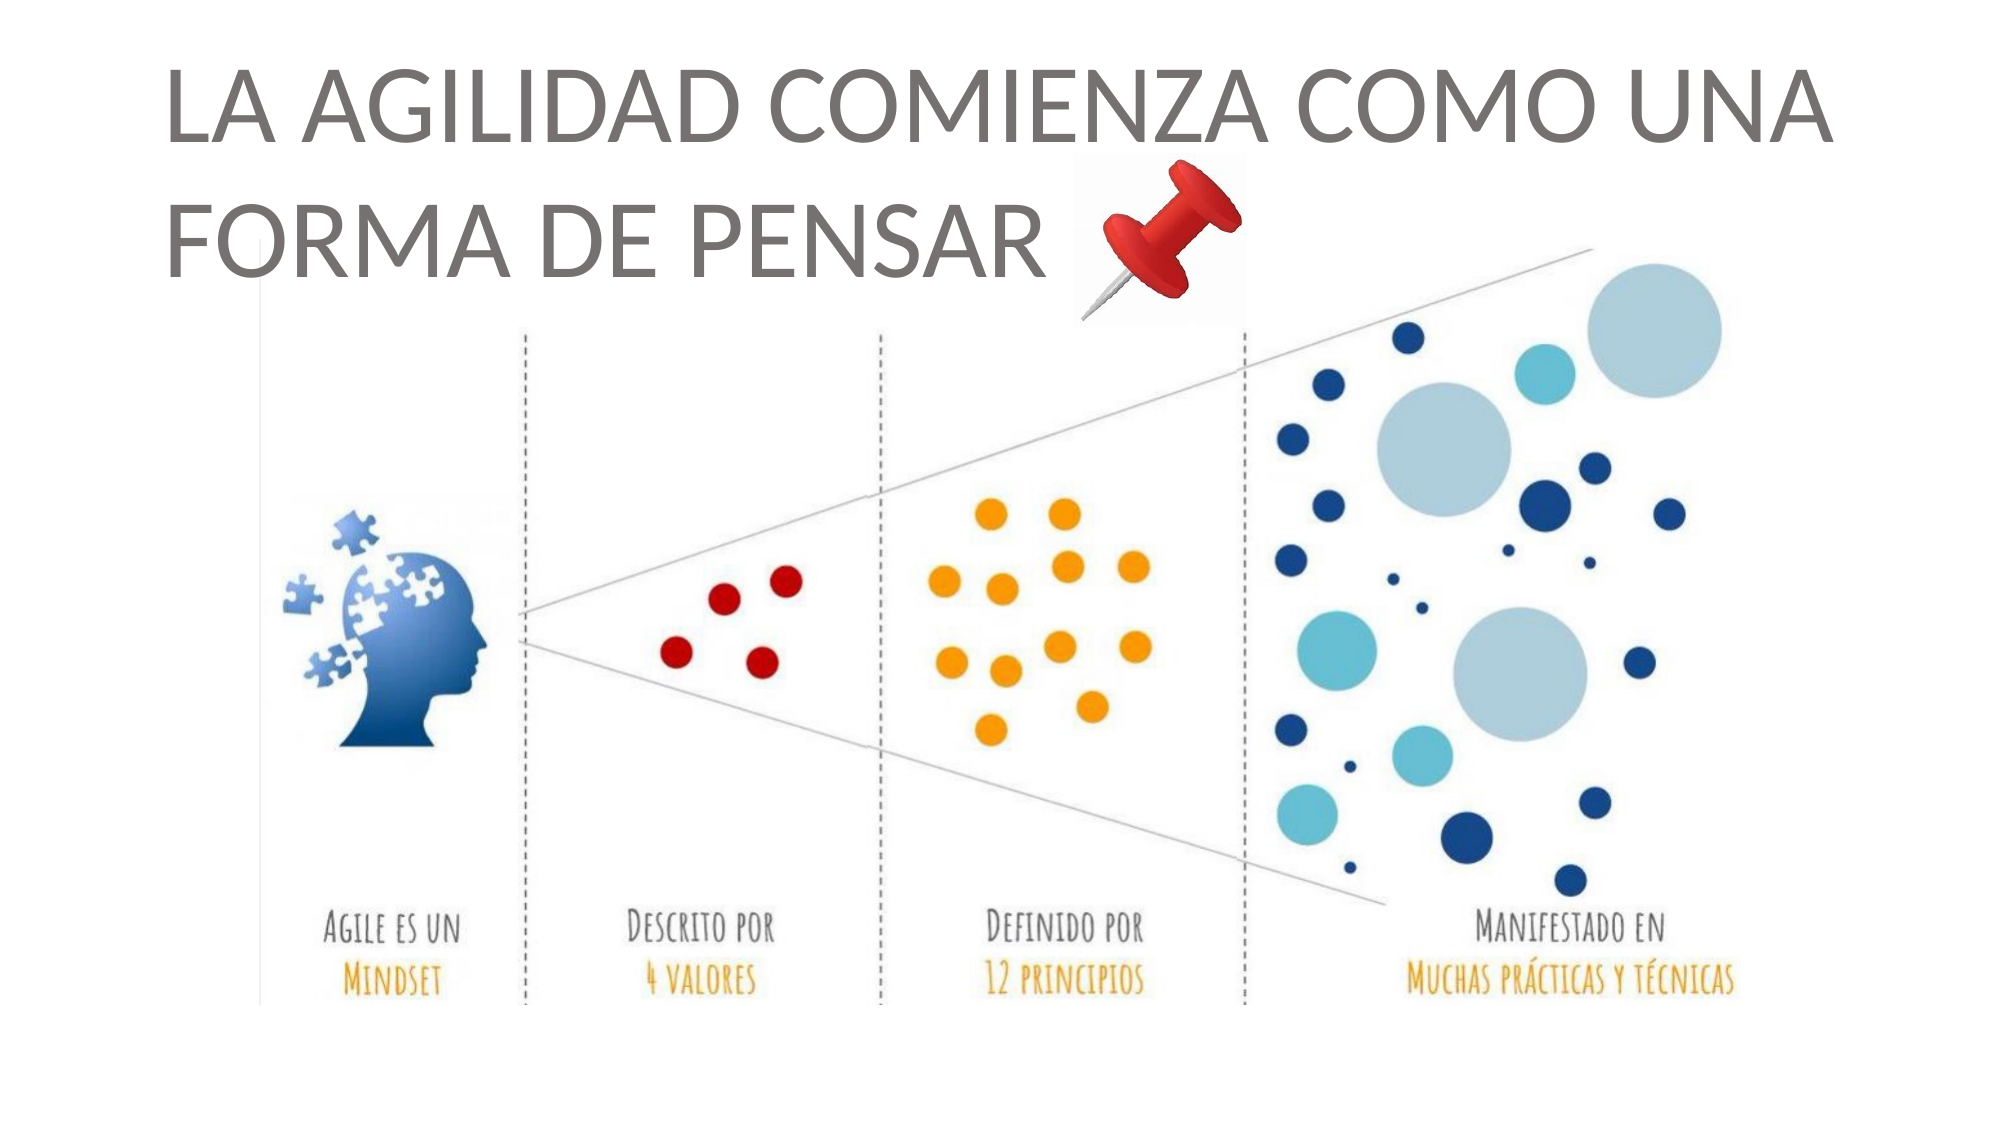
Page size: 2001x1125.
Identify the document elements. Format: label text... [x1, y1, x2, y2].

text_box LA AGILIDAD COMIENZA COMO UNA FORMA DE PENSAR [149, 22, 1904, 308]
picture [259, 153, 1741, 1005]
